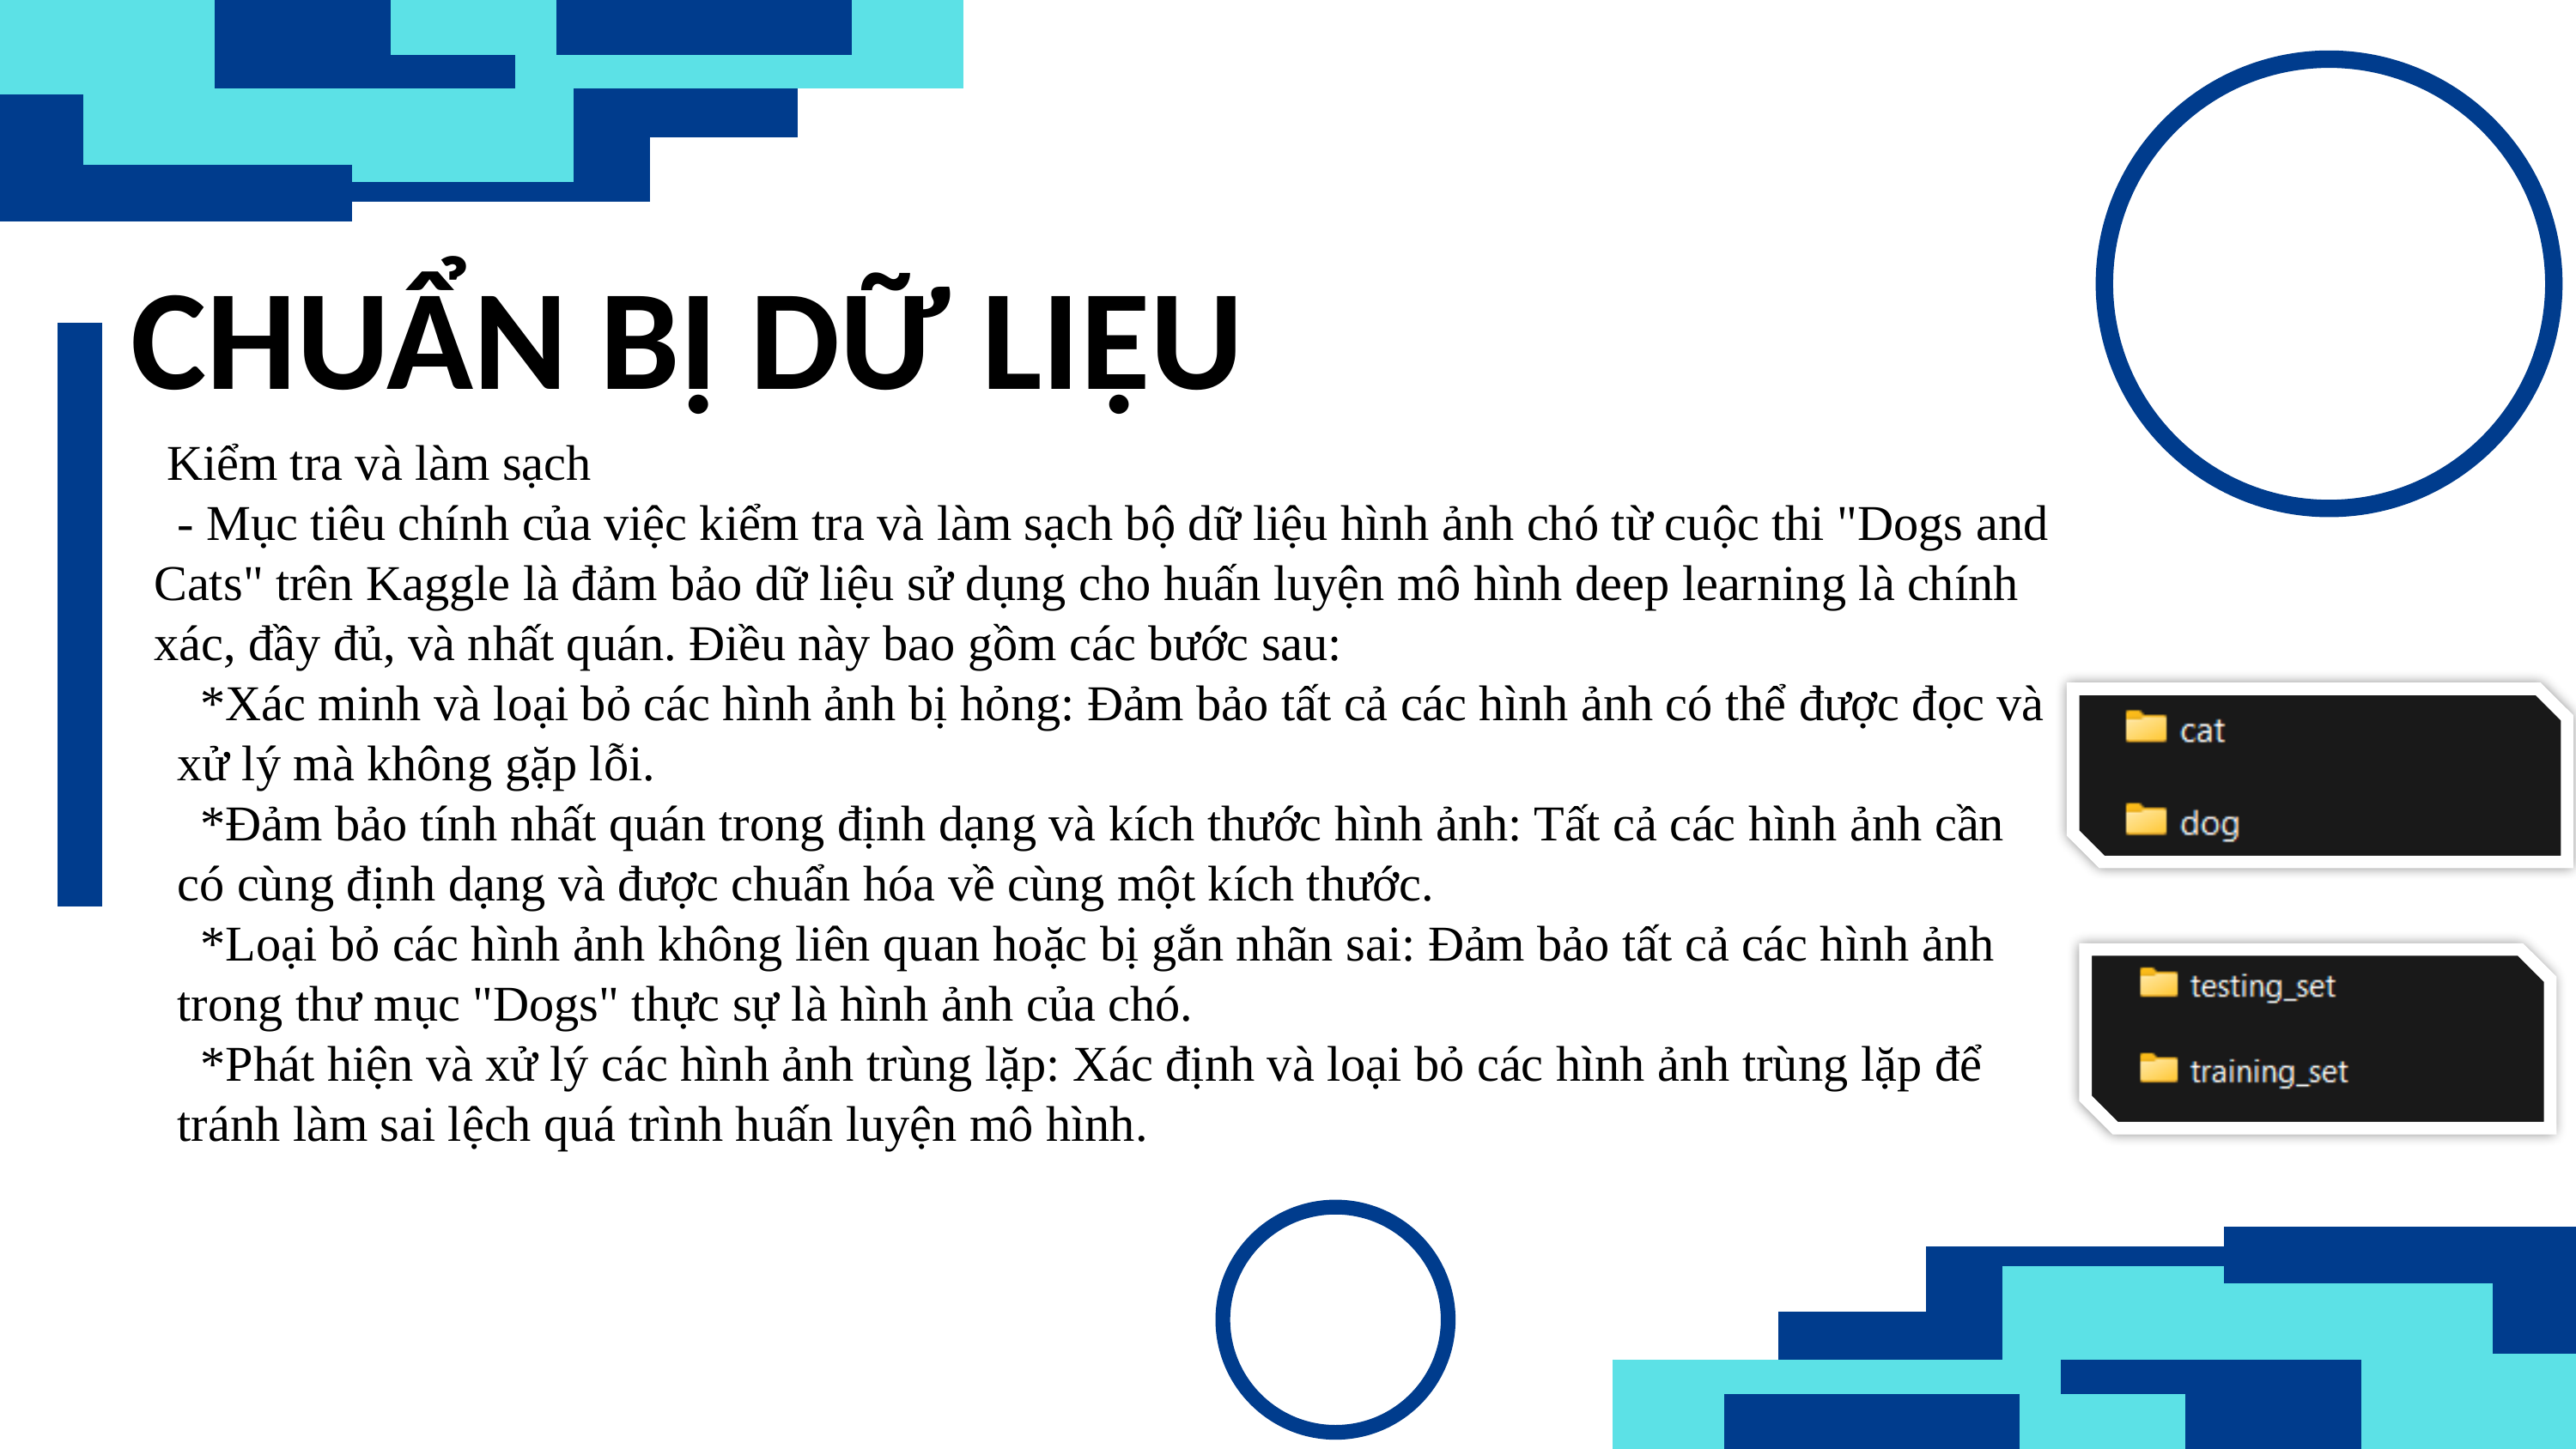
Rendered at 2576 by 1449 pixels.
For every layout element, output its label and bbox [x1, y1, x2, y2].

text_box [936, 1168, 1449, 1433]
text_box [131, 260, 2063, 1159]
text_box [0, 0, 964, 228]
picture [2085, 949, 2551, 1129]
text_box [57, 323, 102, 906]
picture [2073, 688, 2567, 863]
text_box [1612, 1220, 2576, 1449]
text_box [2104, 58, 2555, 509]
